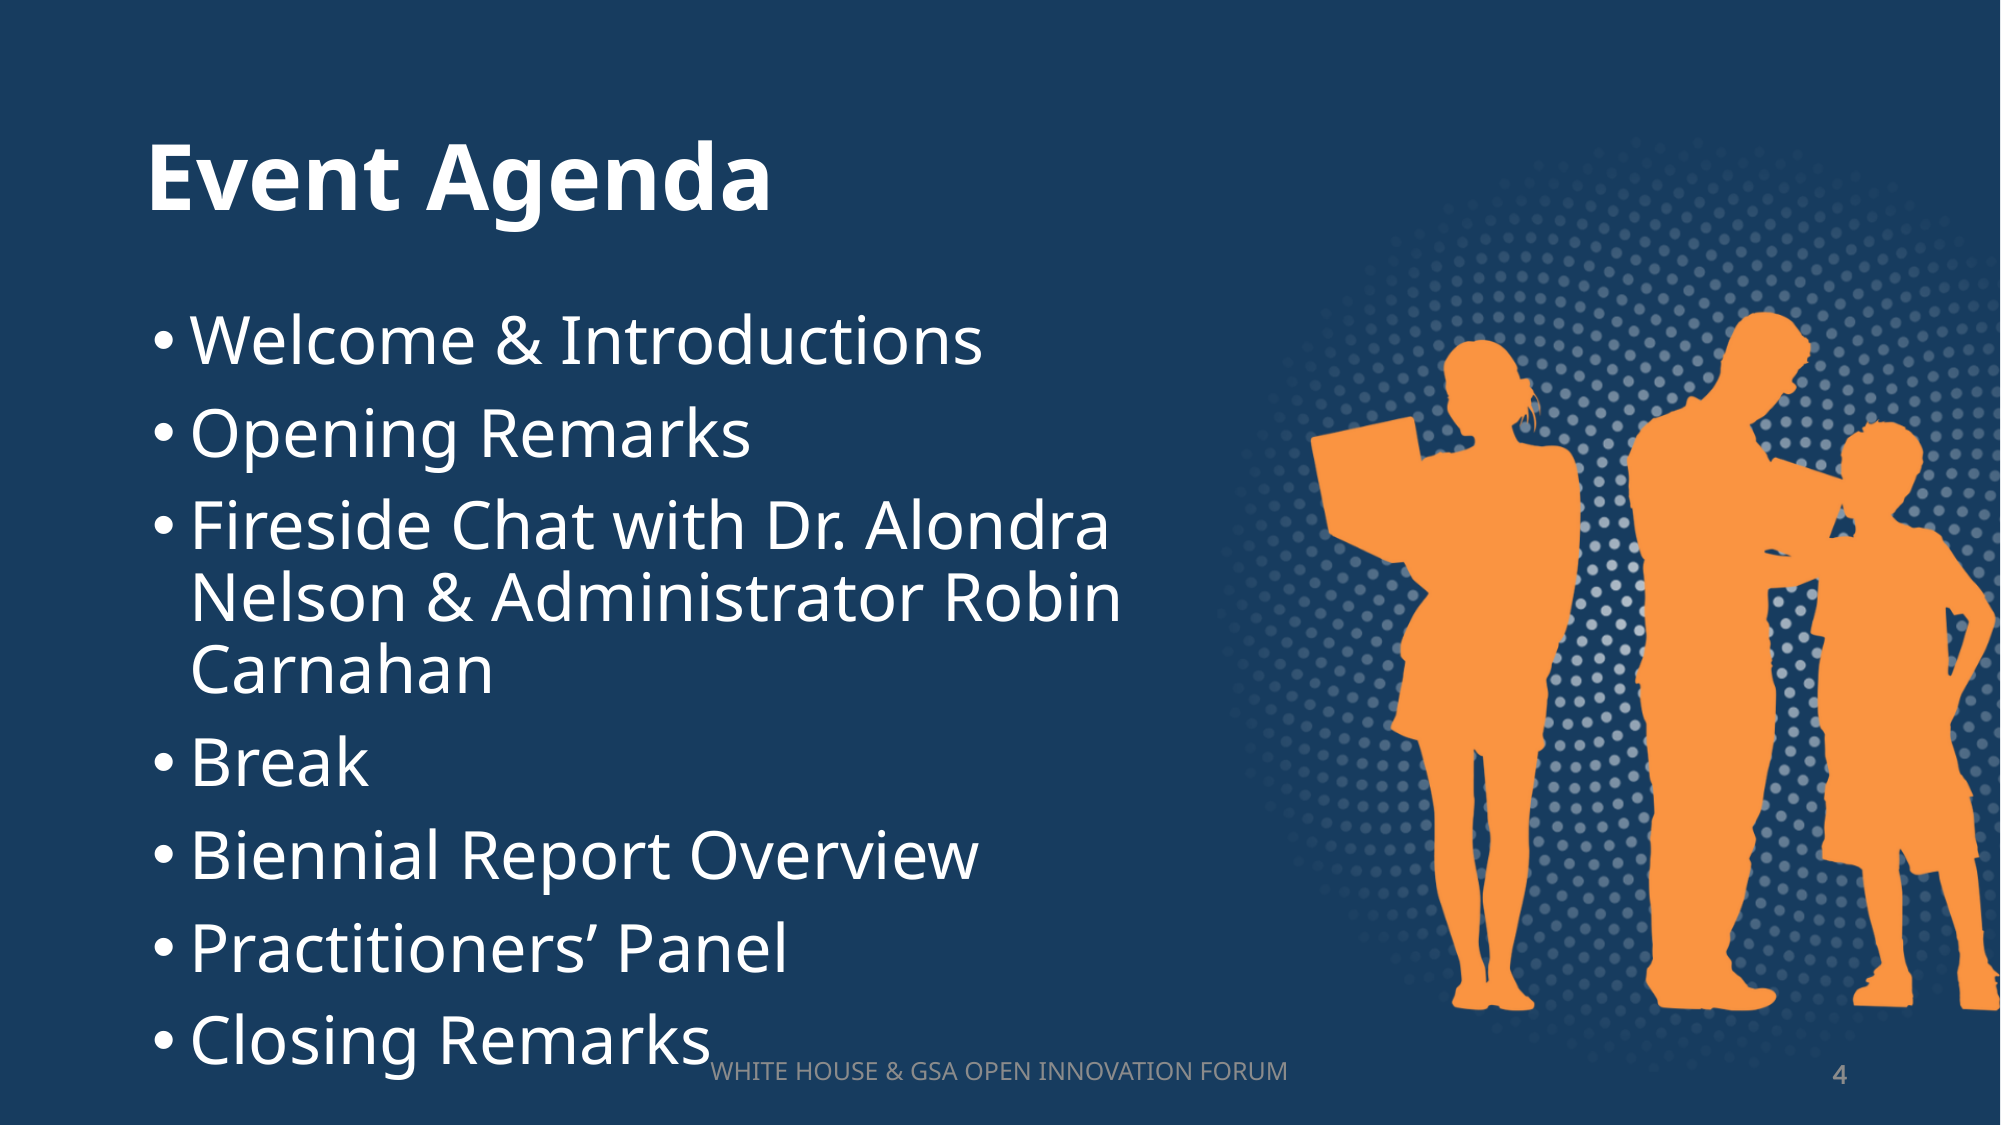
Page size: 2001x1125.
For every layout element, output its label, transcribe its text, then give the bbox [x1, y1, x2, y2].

slide_number 4 [1412, 1042, 1863, 1103]
picture [0, 0, 2001, 1125]
title Event Agenda [129, 123, 1360, 231]
text_box Welcome & Introductions Opening Remarks Fireside Chat with Dr. Alondra Nelson & Administrator Robin Carnahan Break Biennial Report Overview Practitioners’ Panel Closing Remarks [137, 299, 1223, 1014]
footer WHITE HOUSE & GSA OPEN INNOVATION FORUM [662, 1042, 1338, 1103]
